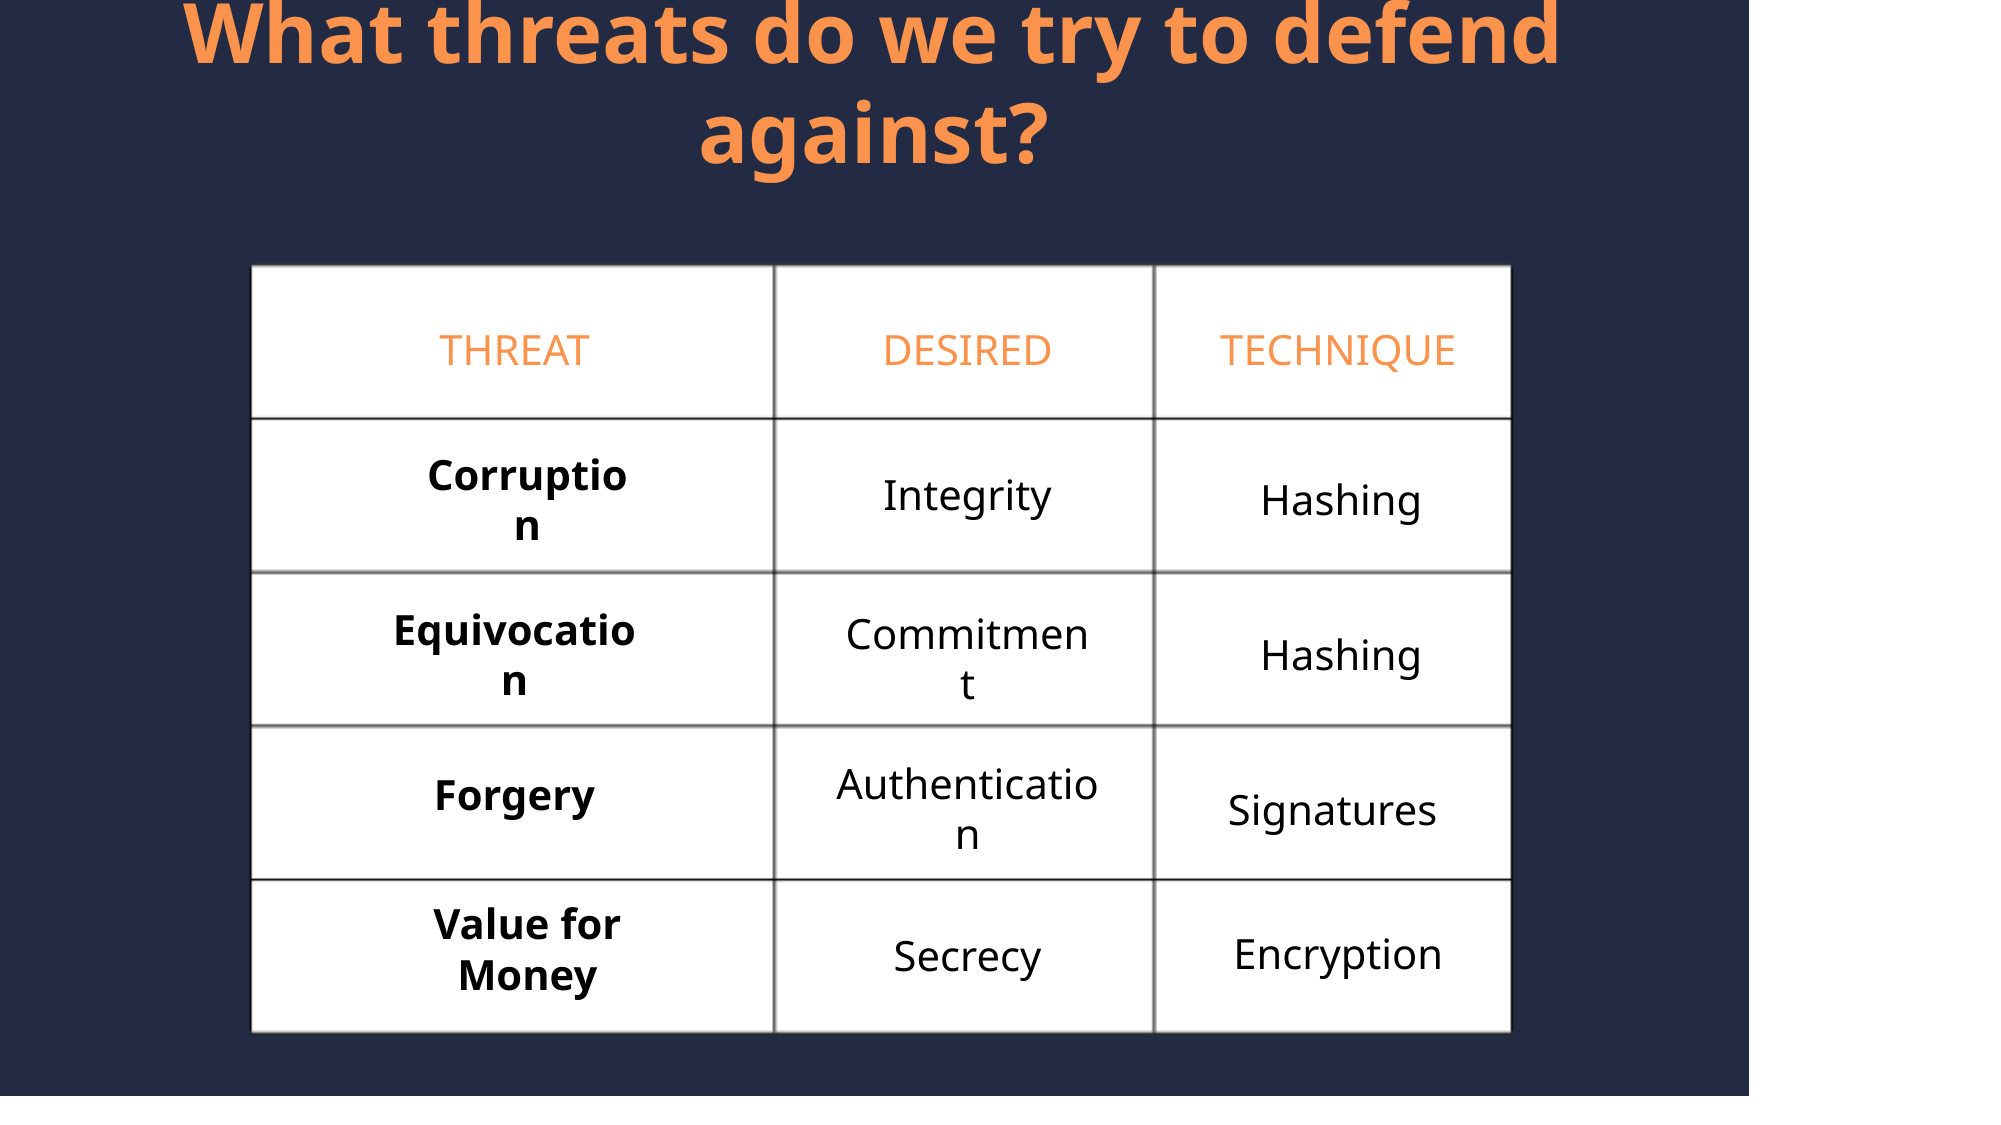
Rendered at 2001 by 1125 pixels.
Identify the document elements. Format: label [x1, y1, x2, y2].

picture [0, 0, 1749, 1097]
